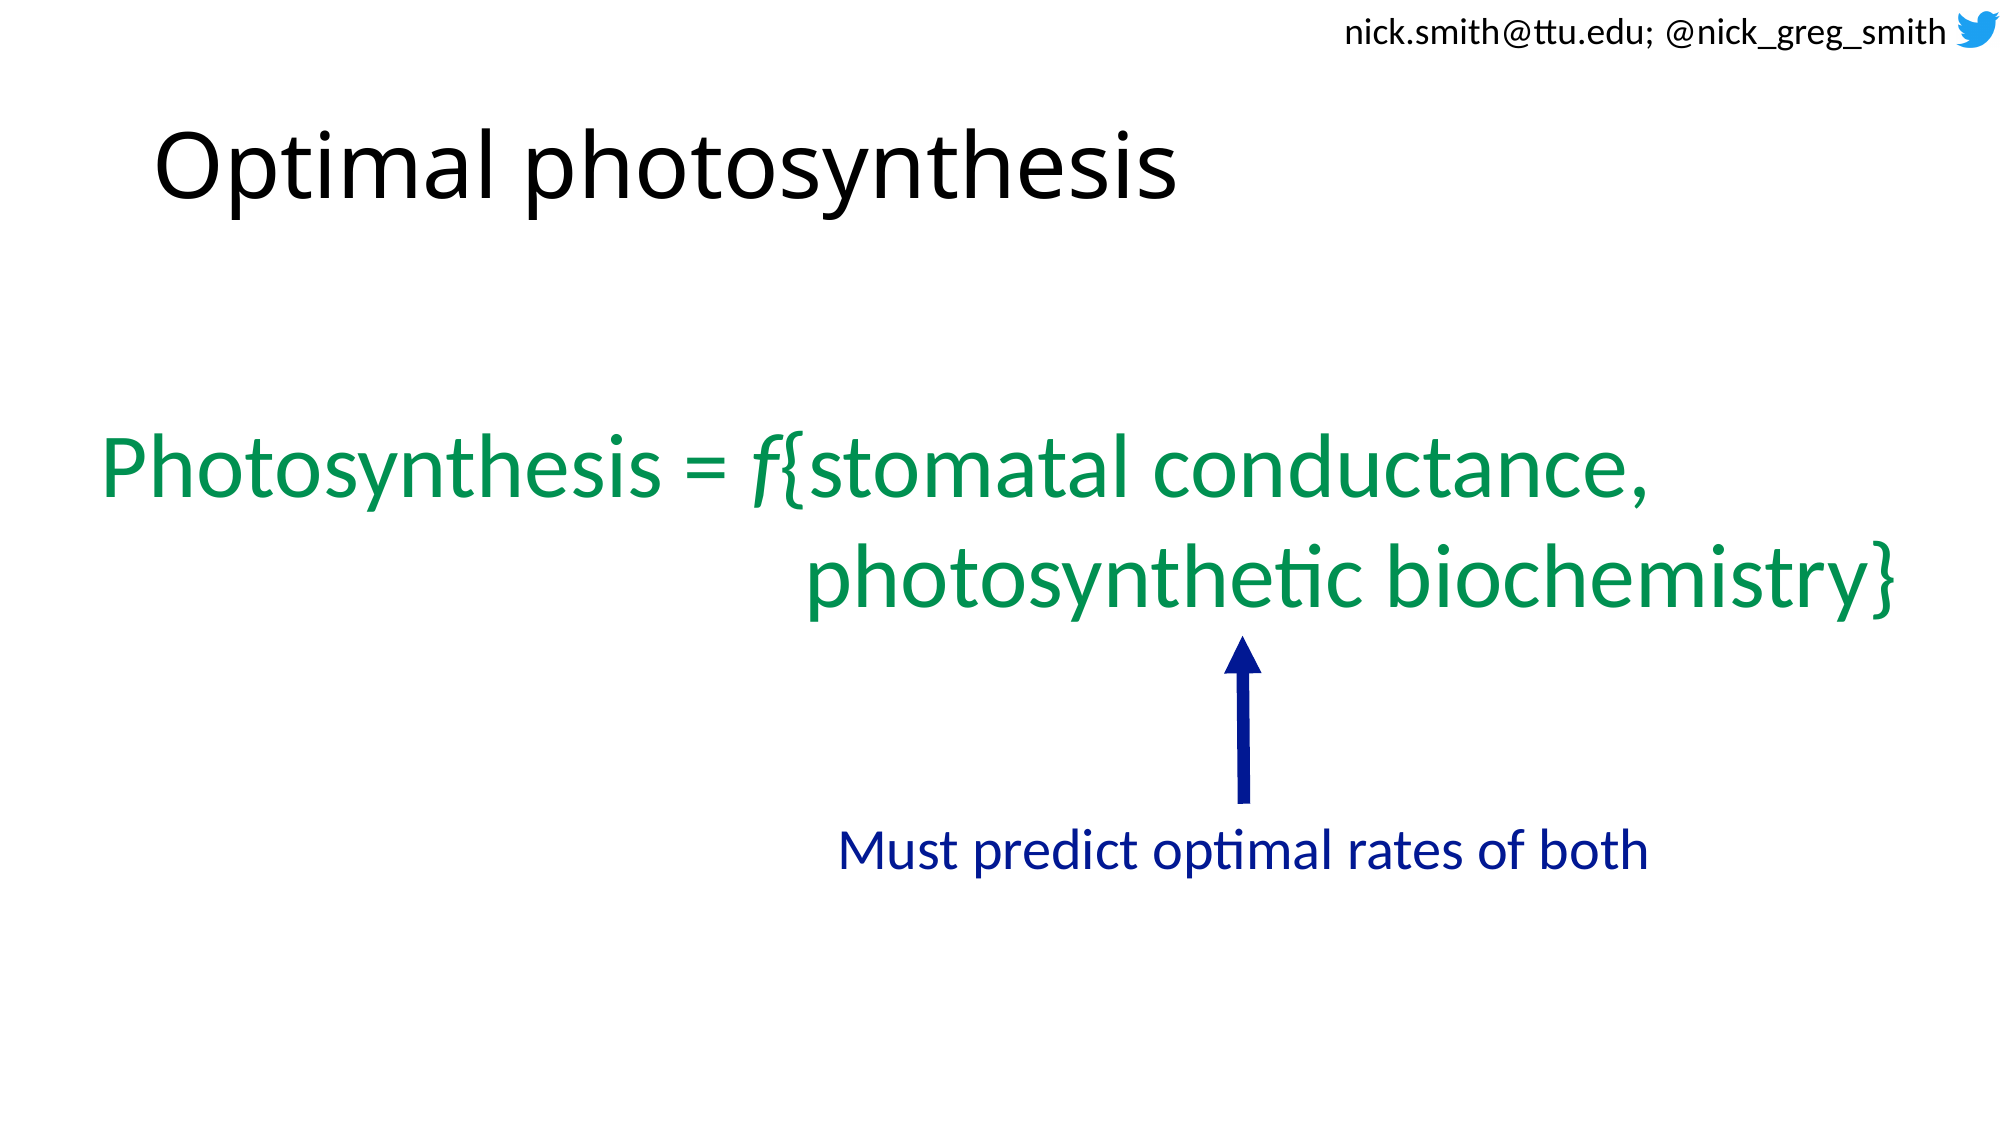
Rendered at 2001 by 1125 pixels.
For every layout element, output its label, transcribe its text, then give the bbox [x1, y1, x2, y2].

title Optimal photosynthesis [137, 59, 1863, 278]
text_box Must predict optimal rates of both [822, 803, 1666, 889]
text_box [1325, 0, 2000, 60]
text_box Photosynthesis = f{stomatal conductance, photosynthetic biochemistry} [86, 398, 1914, 634]
